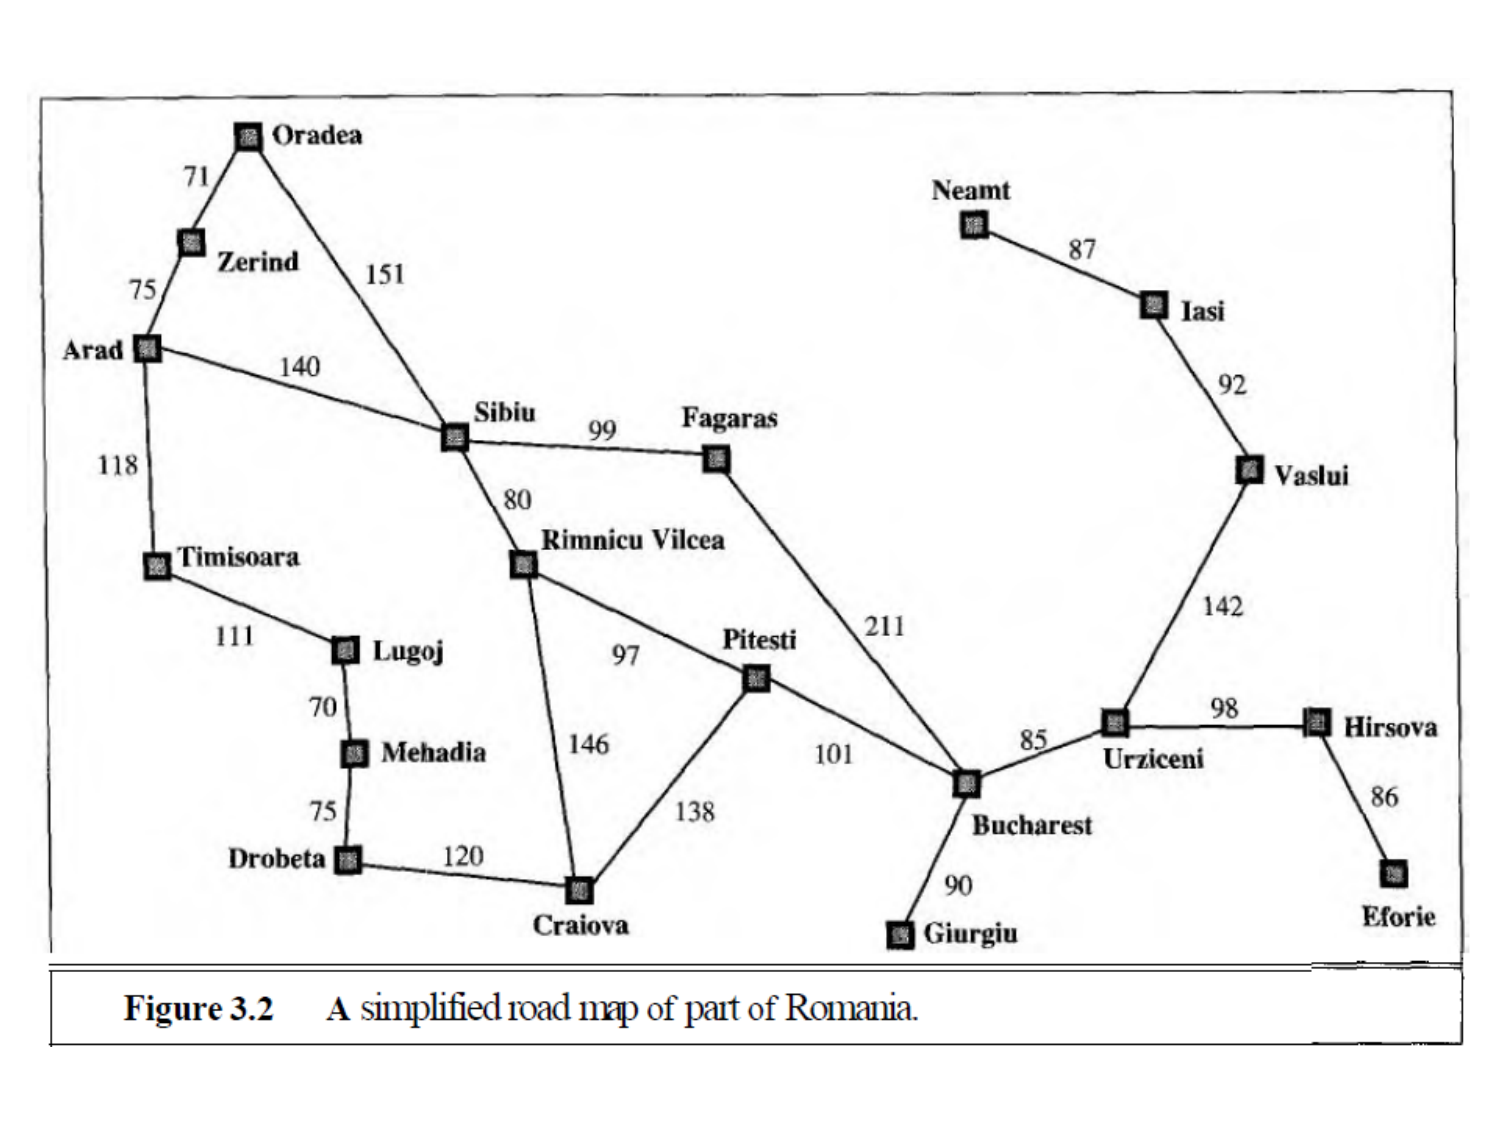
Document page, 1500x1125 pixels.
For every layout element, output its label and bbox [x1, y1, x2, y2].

picture [20, 77, 1480, 1048]
